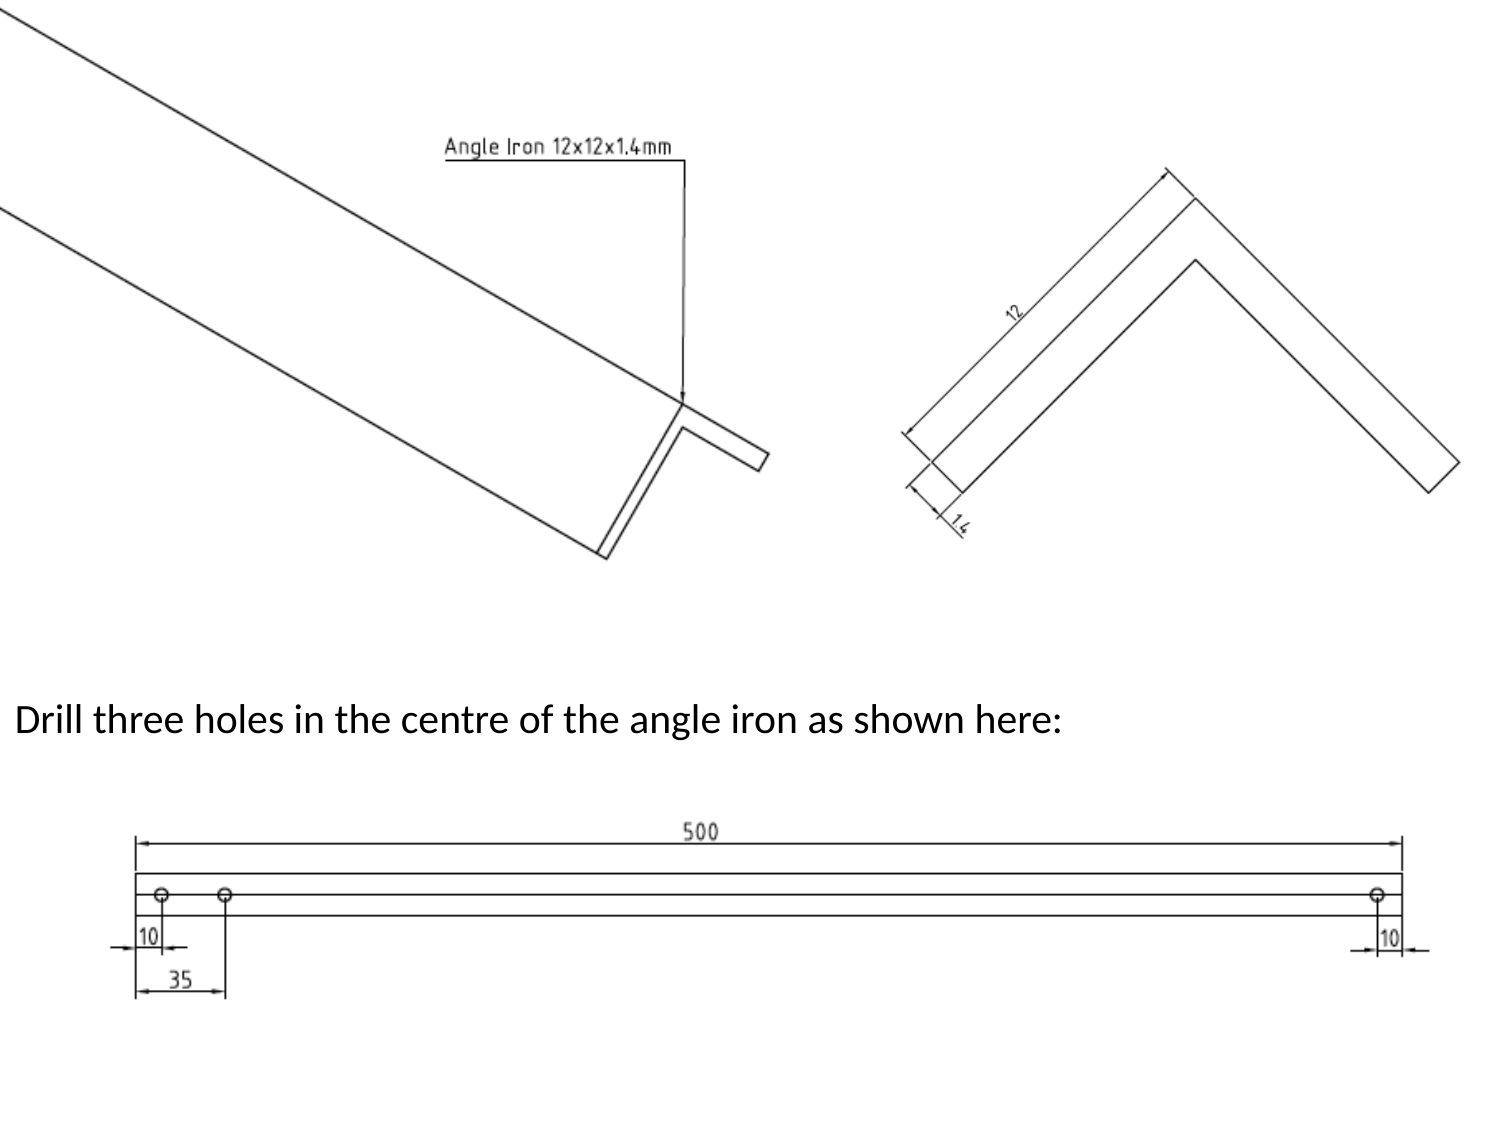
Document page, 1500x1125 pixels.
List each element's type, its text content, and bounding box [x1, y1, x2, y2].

picture [878, 157, 1500, 564]
text_box Drill three holes in the centre of the angle iron as shown here: [0, 684, 1309, 750]
picture [0, 0, 815, 608]
picture [0, 800, 1500, 1025]
